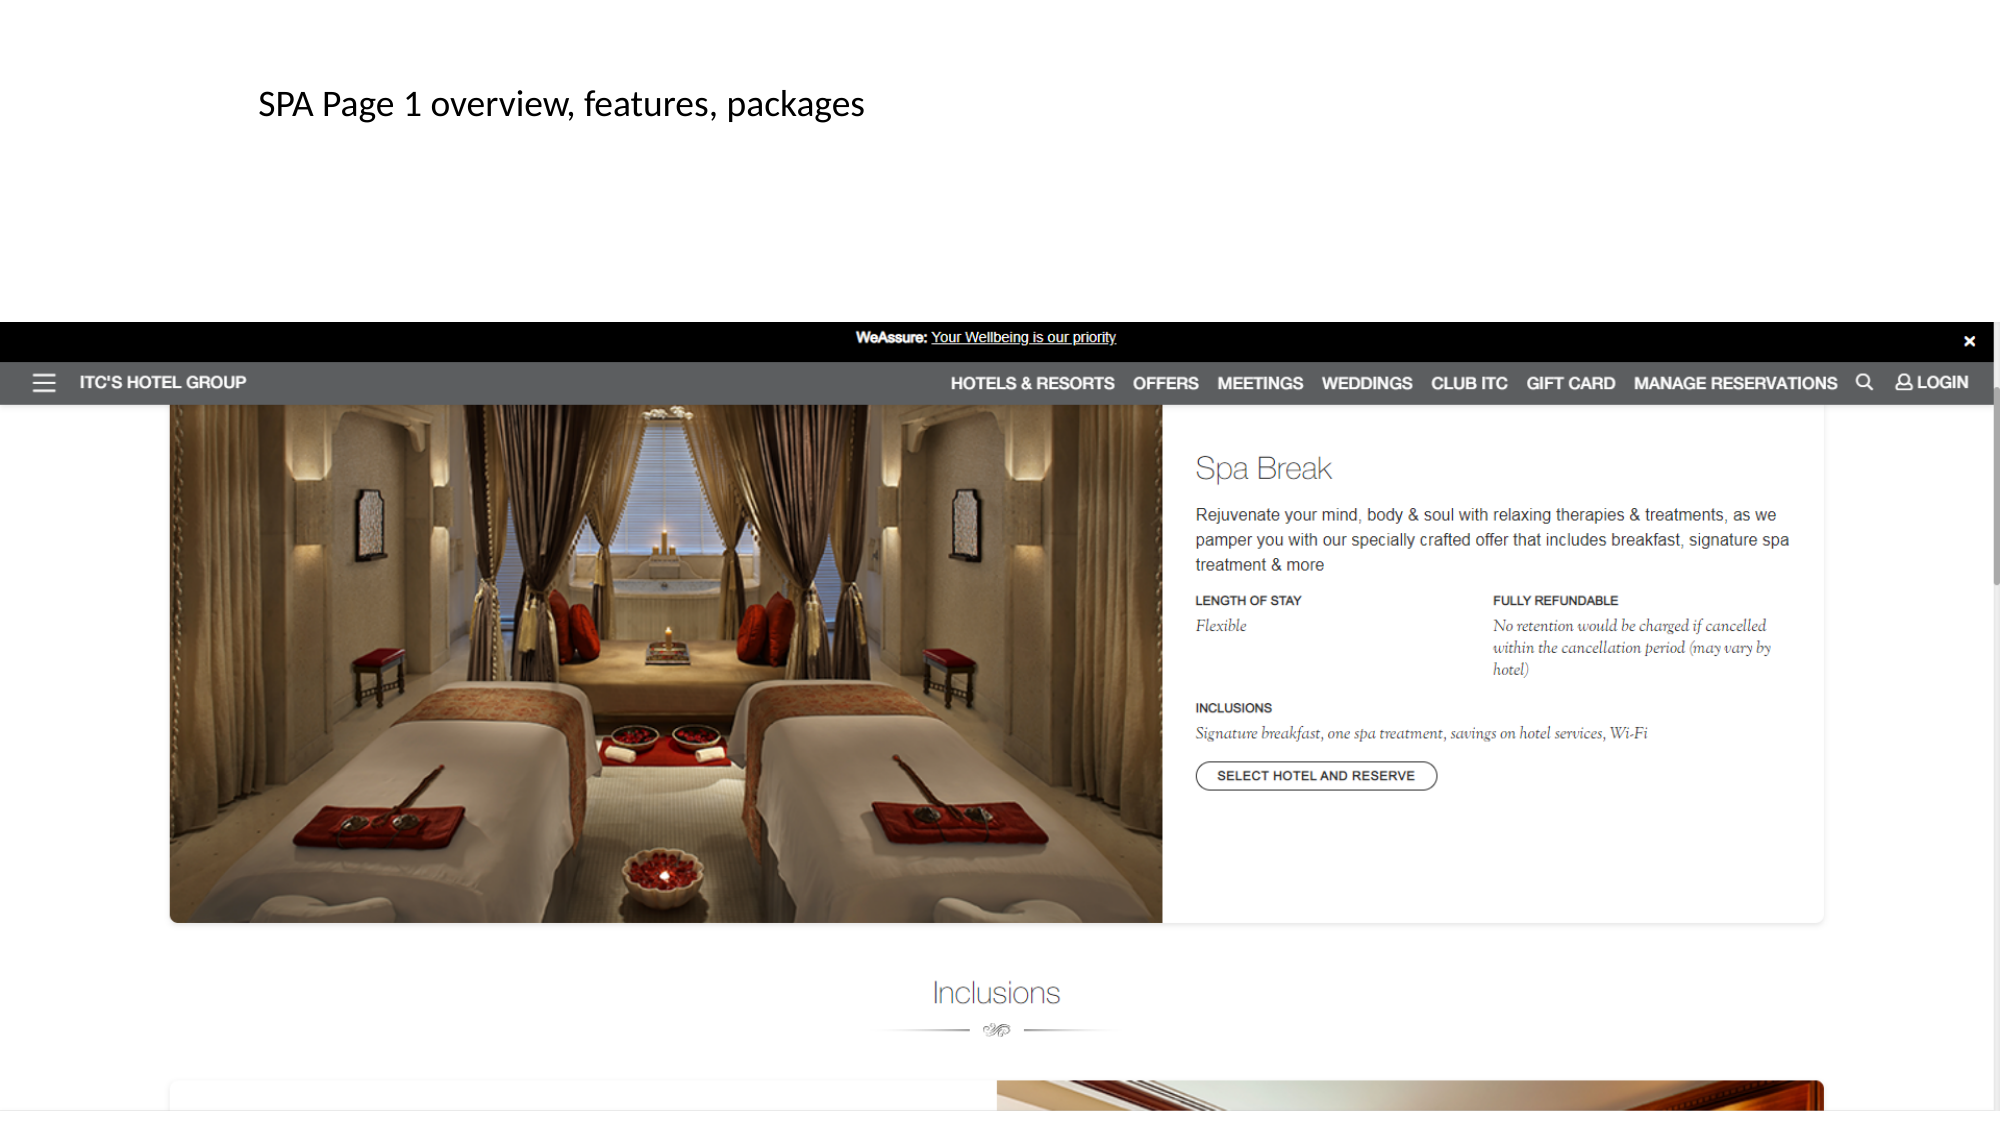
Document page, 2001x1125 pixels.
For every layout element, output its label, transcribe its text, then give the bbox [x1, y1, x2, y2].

text_box SPA Page 1 overview, features, packages [243, 71, 1078, 132]
picture [0, 321, 2000, 1111]
